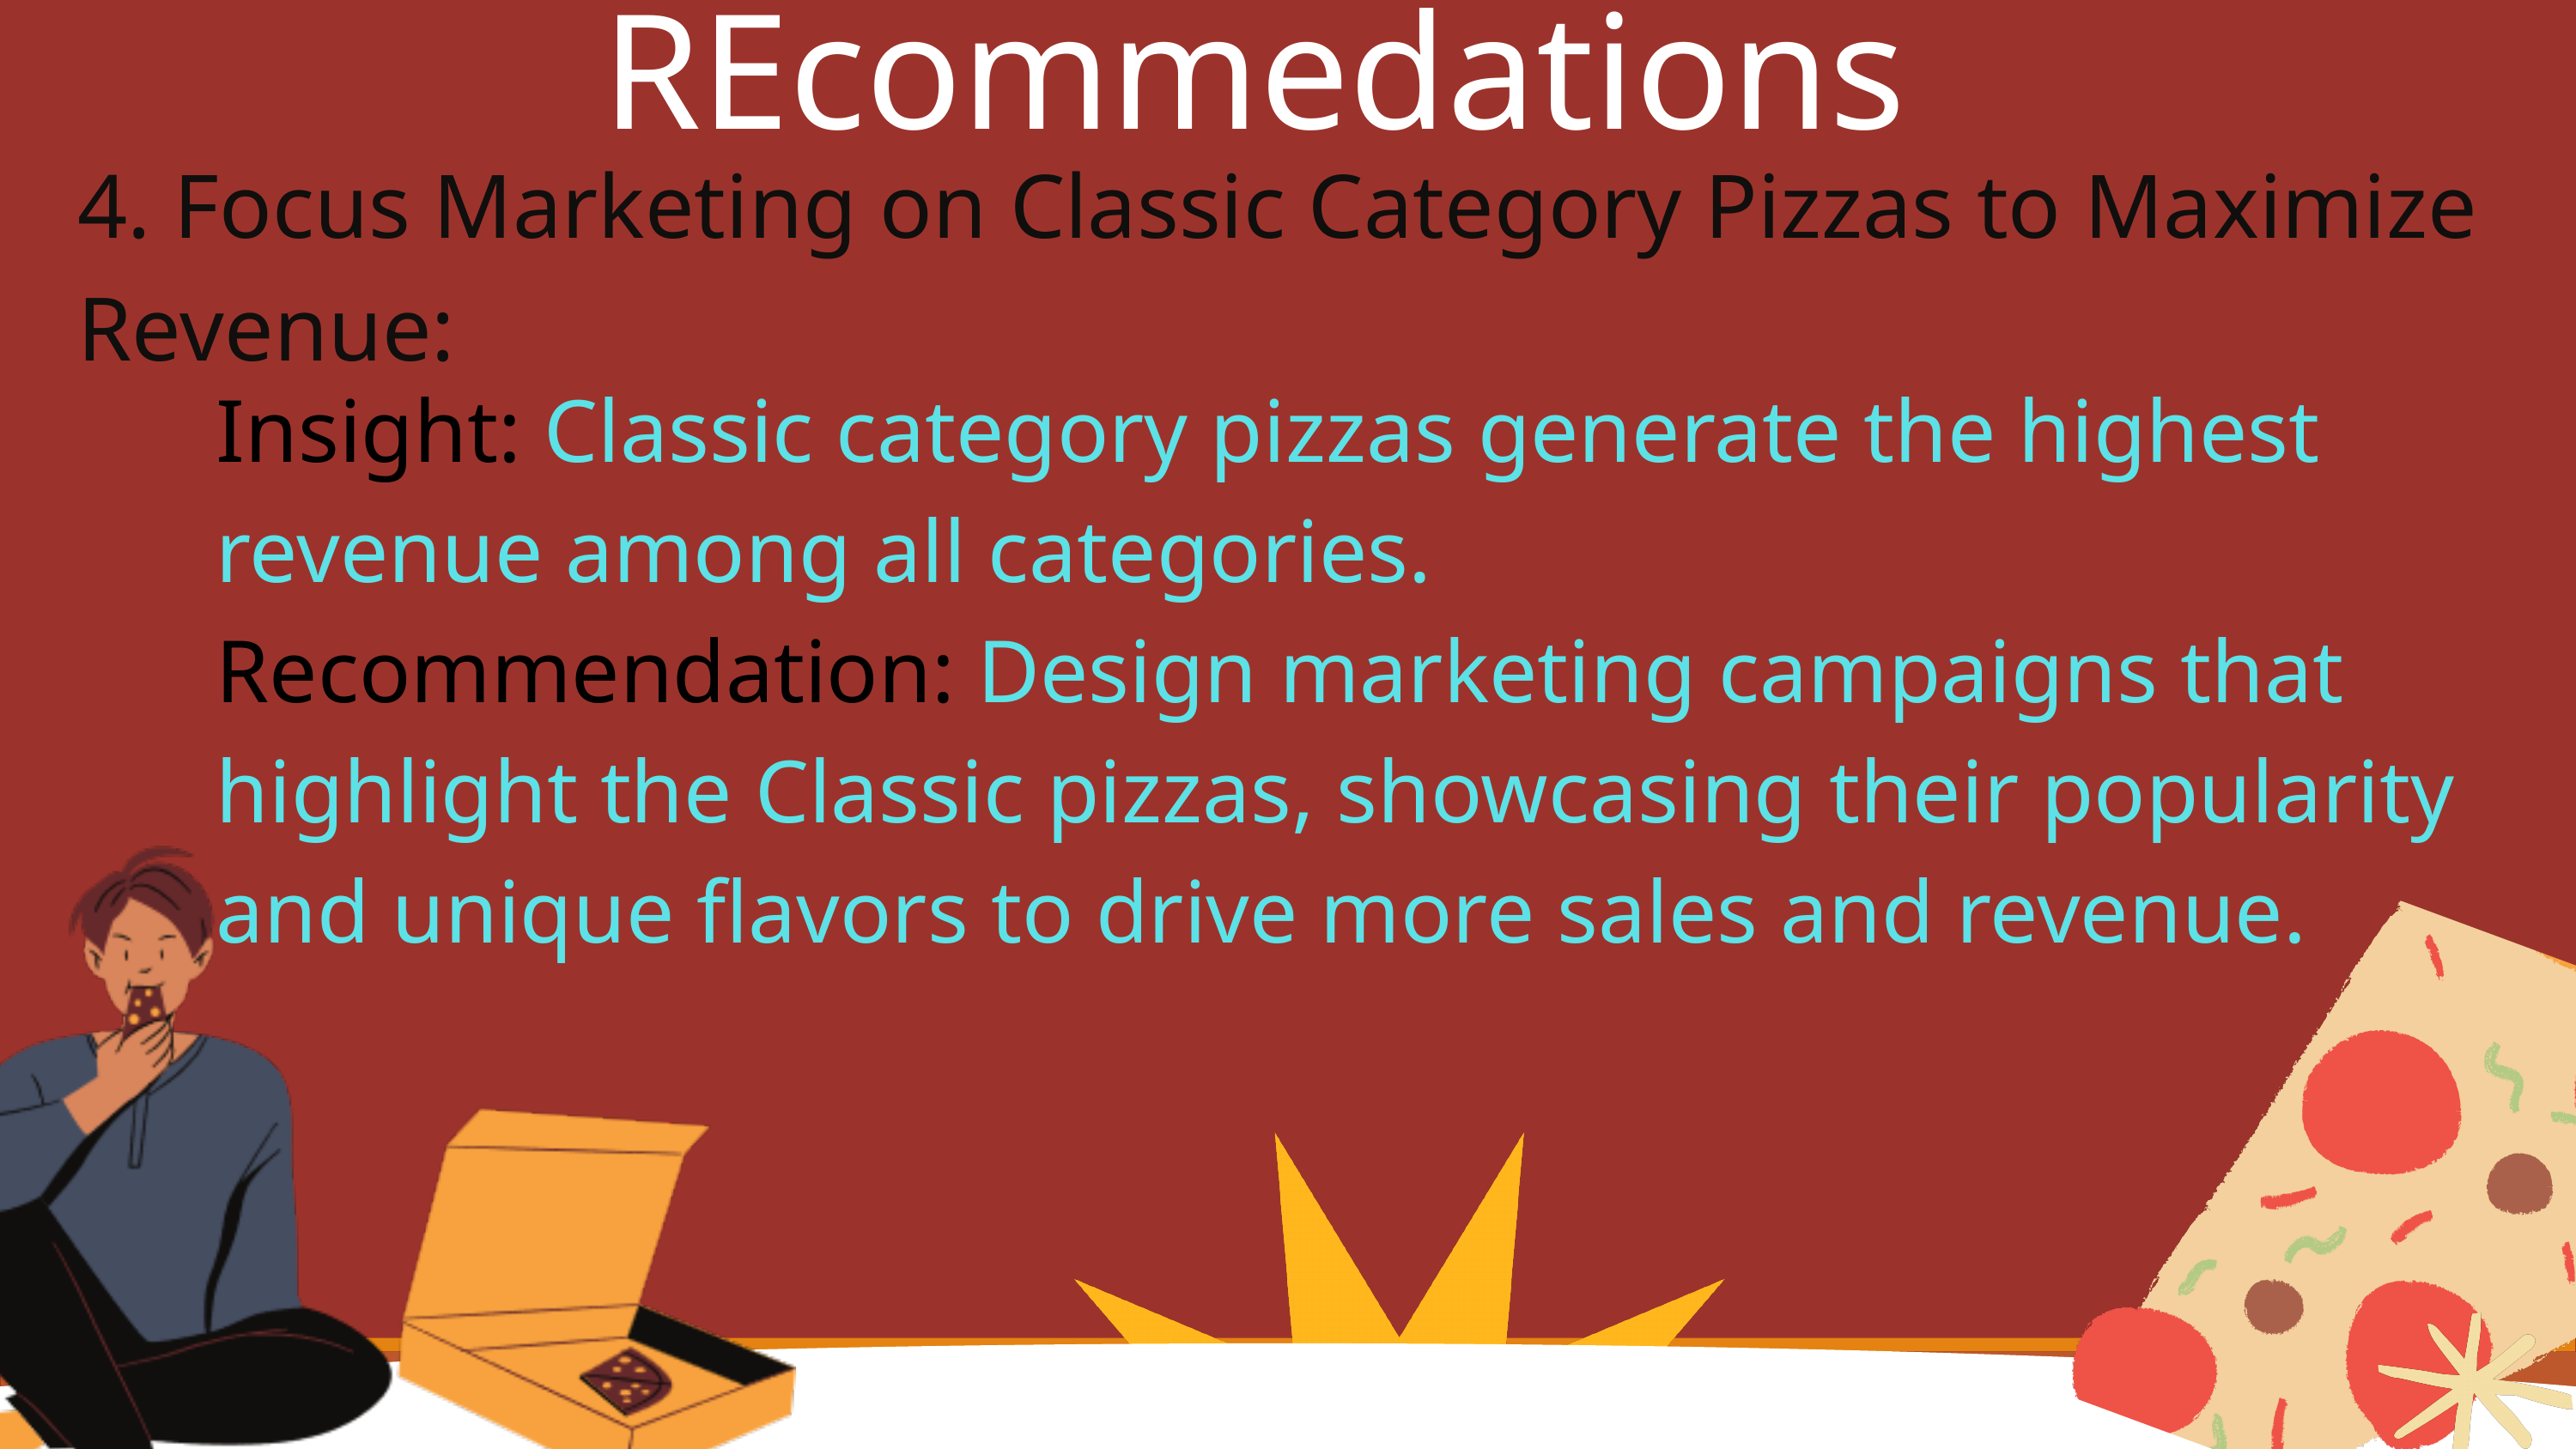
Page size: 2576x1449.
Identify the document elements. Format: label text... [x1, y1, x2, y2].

text_box 4. Focus Marketing on Classic Category Pizzas to Maximize Revenue: [77, 132, 2576, 379]
text_box [2373, 1303, 2566, 1339]
text_box Insight: Classic category pizzas generate the highest revenue among all categories. Recommendation: Design marketing campaigns that highlight the Classic pizzas, showcasing their popularity and unique flavors to drive more sales and revenue. [216, 359, 2476, 961]
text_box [0, 1343, 2576, 1449]
text_box REcommedations [216, 19, 2292, 132]
text_box [1965, 928, 2576, 1339]
text_box [0, 845, 797, 1339]
text_box [996, 1131, 1802, 1339]
